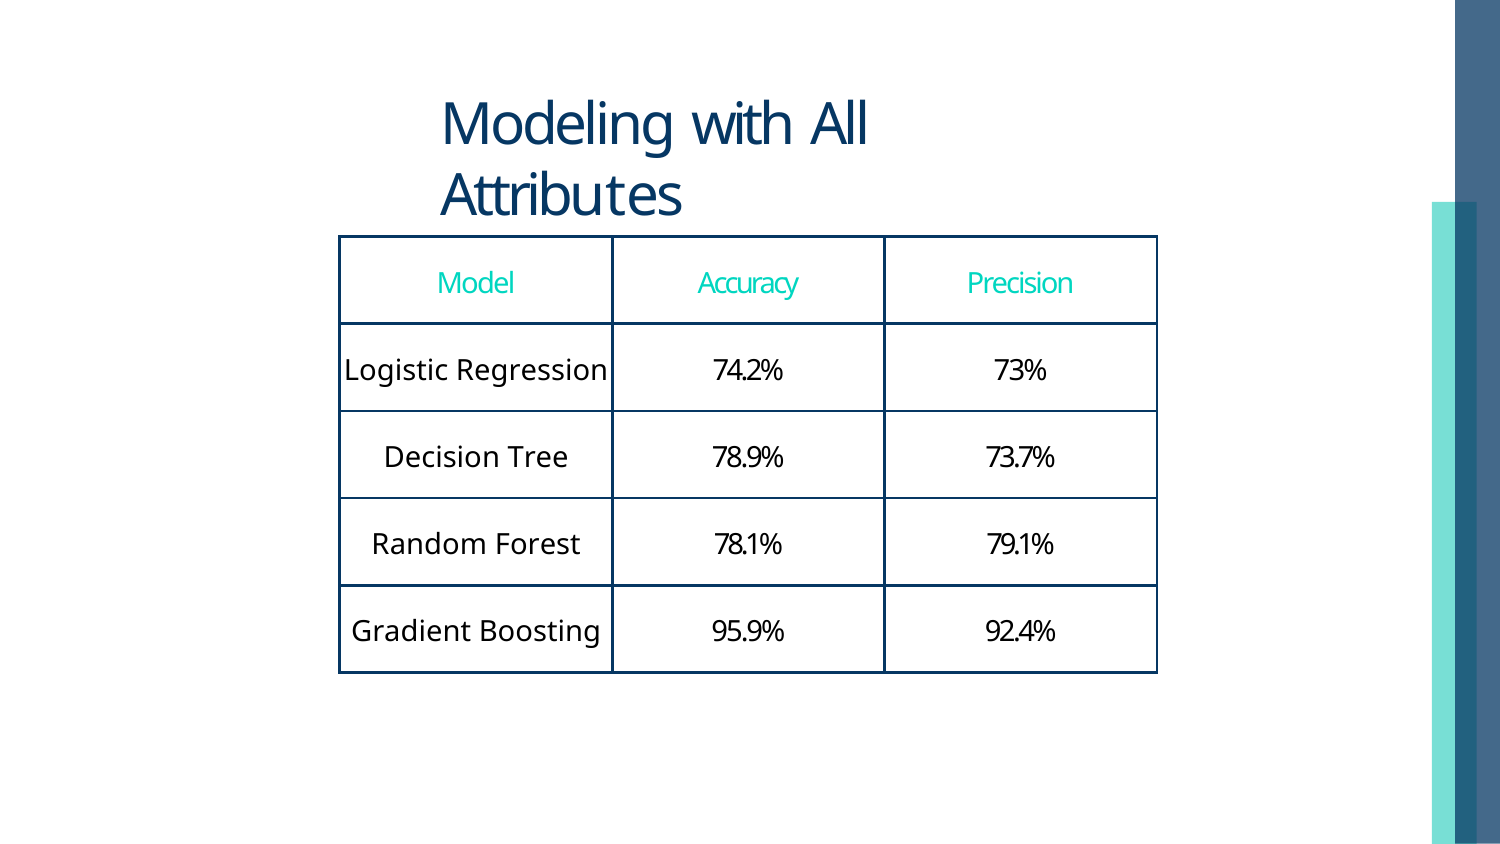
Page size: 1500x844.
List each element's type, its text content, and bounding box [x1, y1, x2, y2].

table_cell 74.2% [614, 325, 883, 410]
table_header Precision [886, 238, 1156, 322]
table_cell 73.7% [886, 412, 1156, 497]
table_cell 78.9% [614, 412, 883, 497]
table_header Model [341, 238, 611, 322]
table_cell Random Forest [341, 499, 611, 584]
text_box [1431, 0, 1500, 844]
table_cell Logistic Regression [341, 325, 611, 410]
table_cell 73% [886, 325, 1156, 410]
table_cell 79.1% [886, 499, 1156, 584]
table_cell 92.4% [886, 587, 1156, 671]
table_cell Decision Tree [341, 412, 611, 497]
table_cell 78.1% [614, 499, 883, 584]
table_cell Gradient Boosting [341, 587, 611, 671]
table_header Accuracy [614, 238, 883, 322]
table_cell 95.9% [614, 587, 883, 671]
title Modeling with All Attributes [438, 84, 1062, 228]
